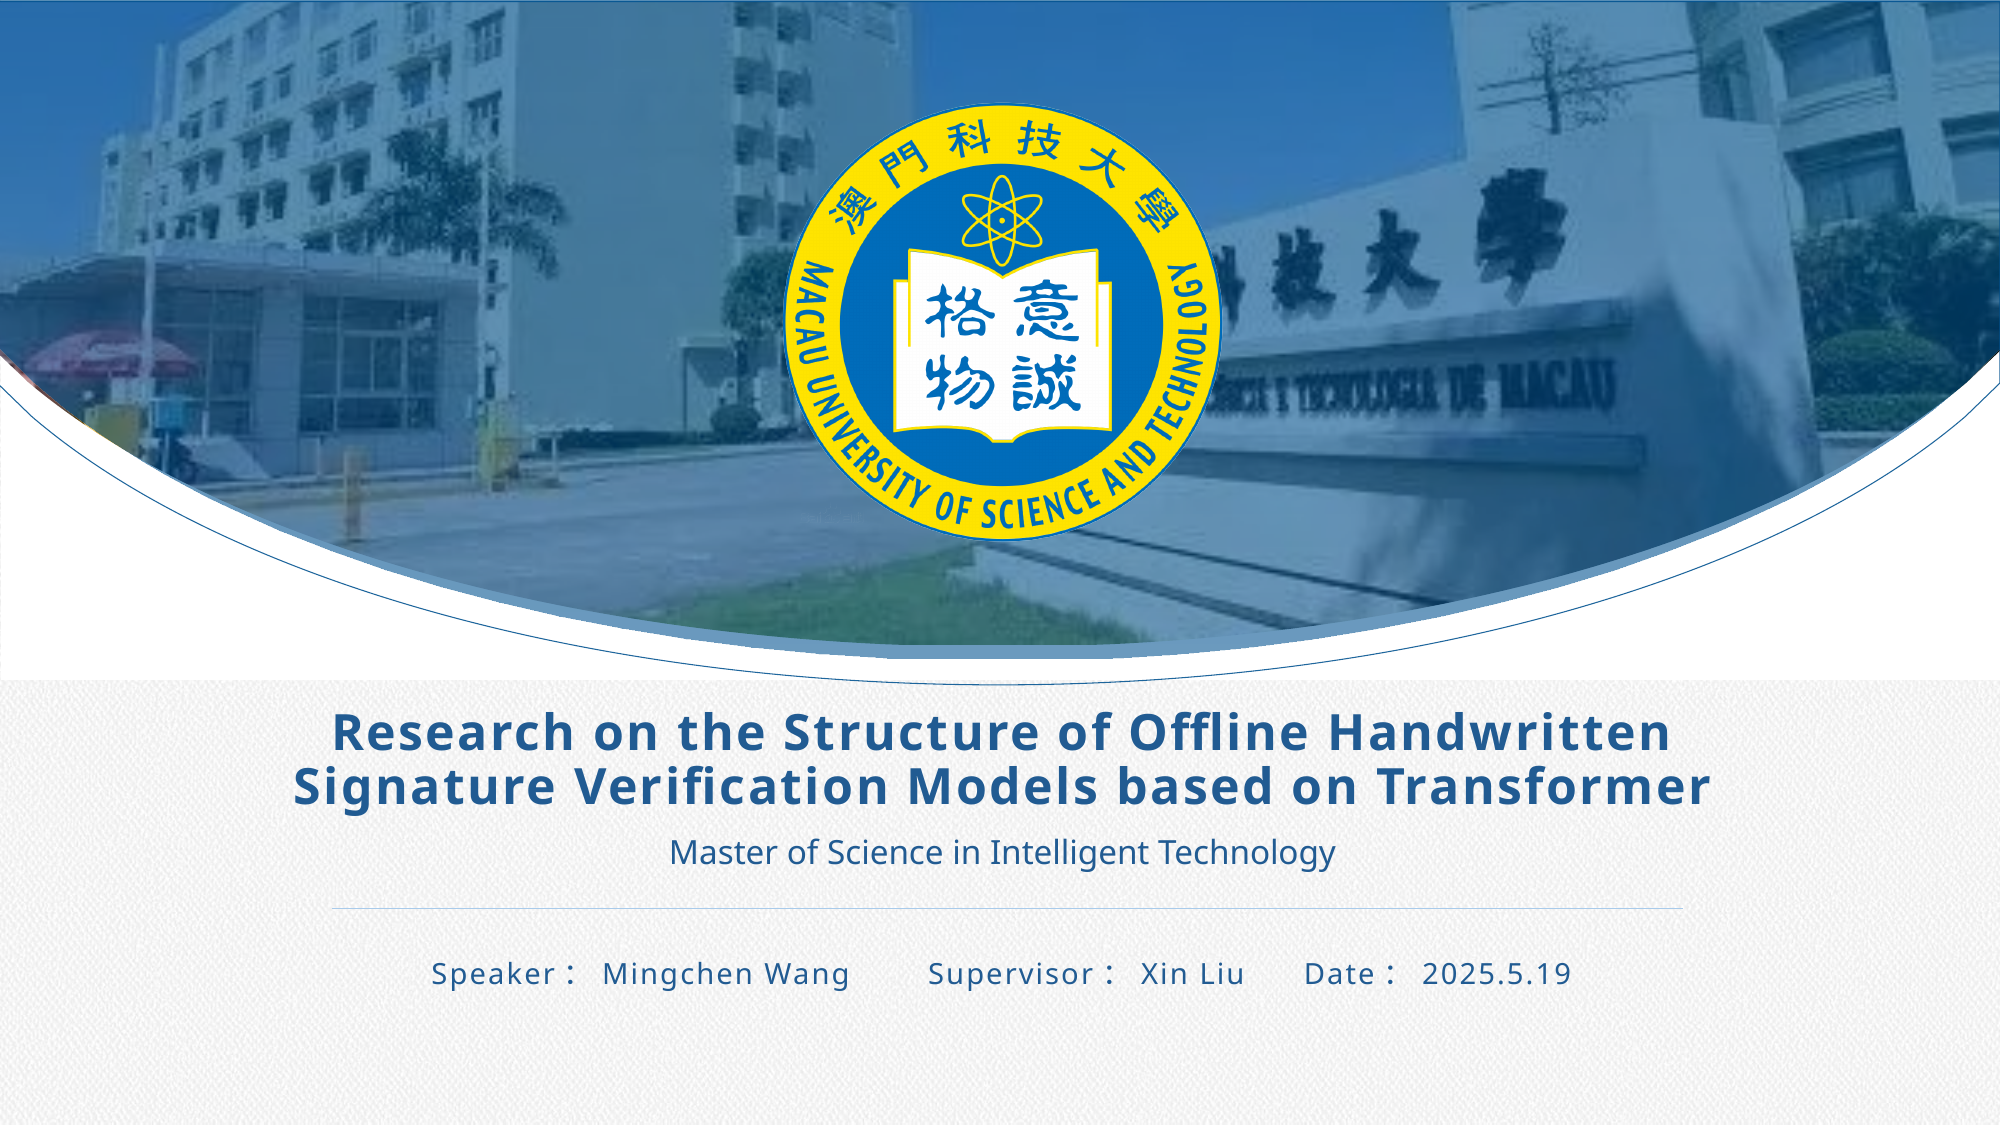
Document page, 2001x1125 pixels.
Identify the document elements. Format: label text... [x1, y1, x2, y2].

text_box [845, 681, 1152, 686]
picture [0, 0, 2000, 681]
text_box Speaker：Mingchen Wang Supervisor：Xin Liu Date：2025.5.19 [245, 937, 1758, 998]
list Research on the Structure of Offline Handwritten Signature Verification Models based on Transformer [222, 699, 1784, 800]
list Master of Science in Intelligent Technology [222, 812, 1784, 883]
